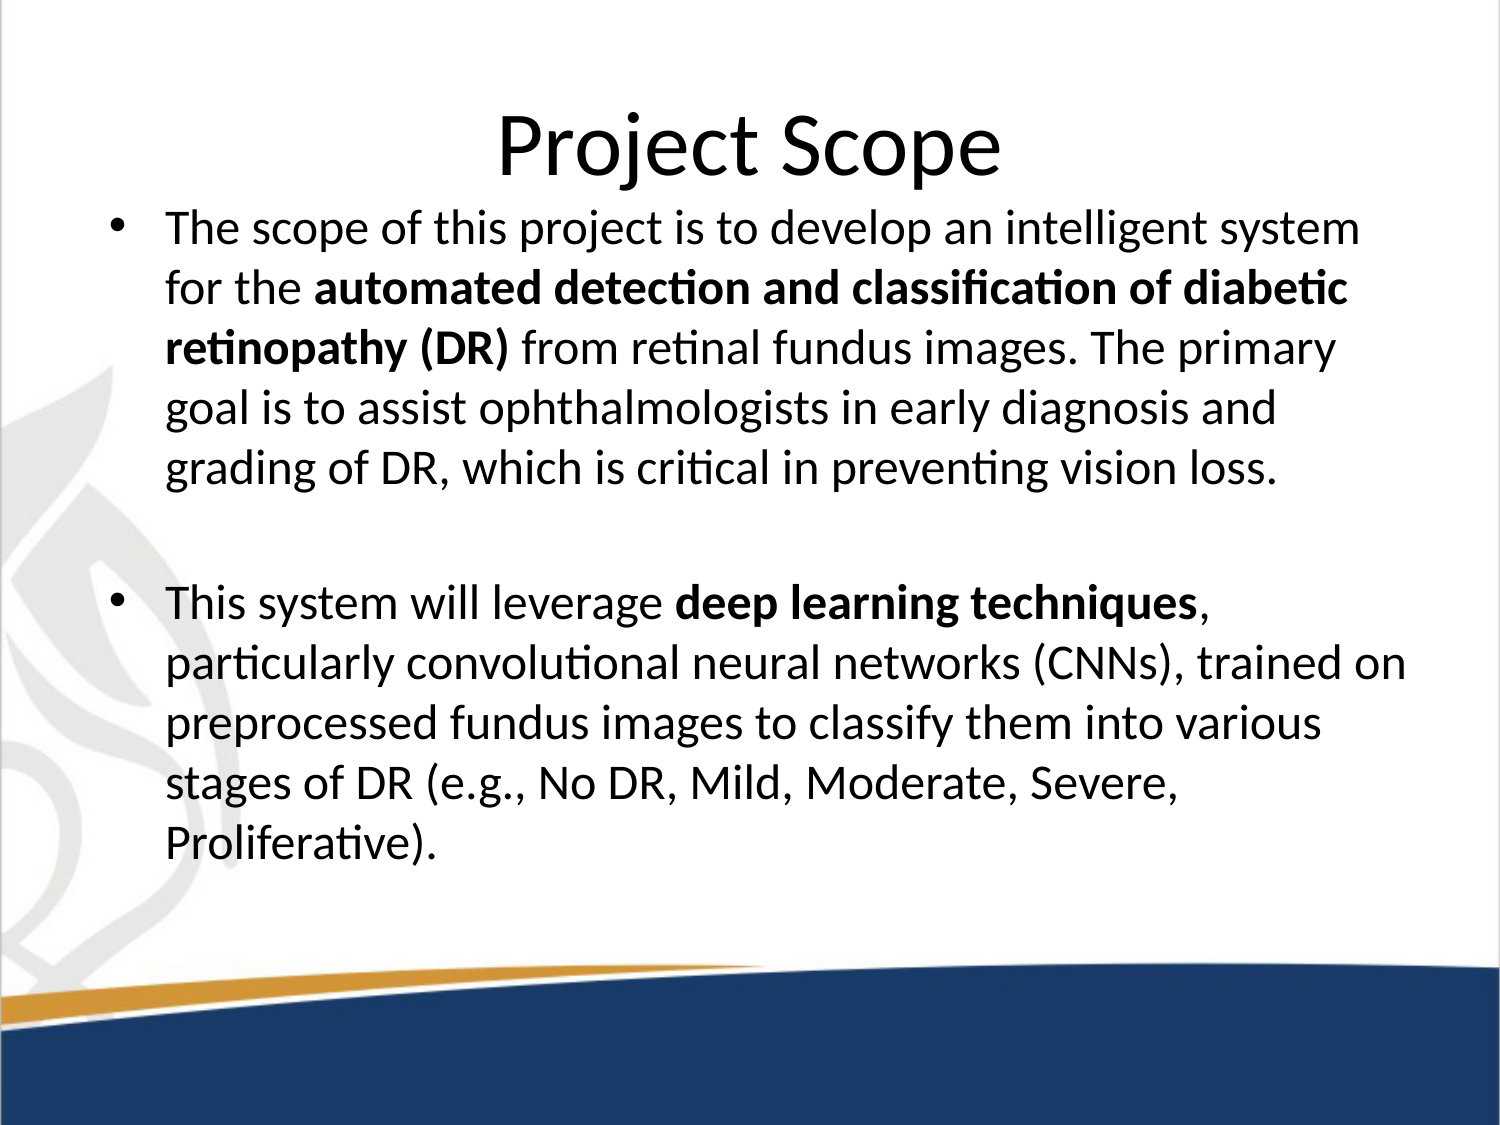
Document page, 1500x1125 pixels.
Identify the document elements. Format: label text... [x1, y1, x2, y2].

list The scope of this project is to develop an intelligent system for the automated detection and classification of diabetic retinopathy (DR) from retinal fundus images. The primary goal is to assist ophthalmologists in early diagnosis and grading of DR, which is critical in preventing vision loss. This system will leverage deep learning techniques, particularly convolutional neural networks (CNNs), trained on preprocessed fundus images to classify them into various stages of DR (e.g., No DR, Mild, Moderate, Severe, Proliferative). [75, 187, 1425, 1005]
picture [0, 0, 1500, 1125]
title Project Scope [75, 45, 1425, 187]
